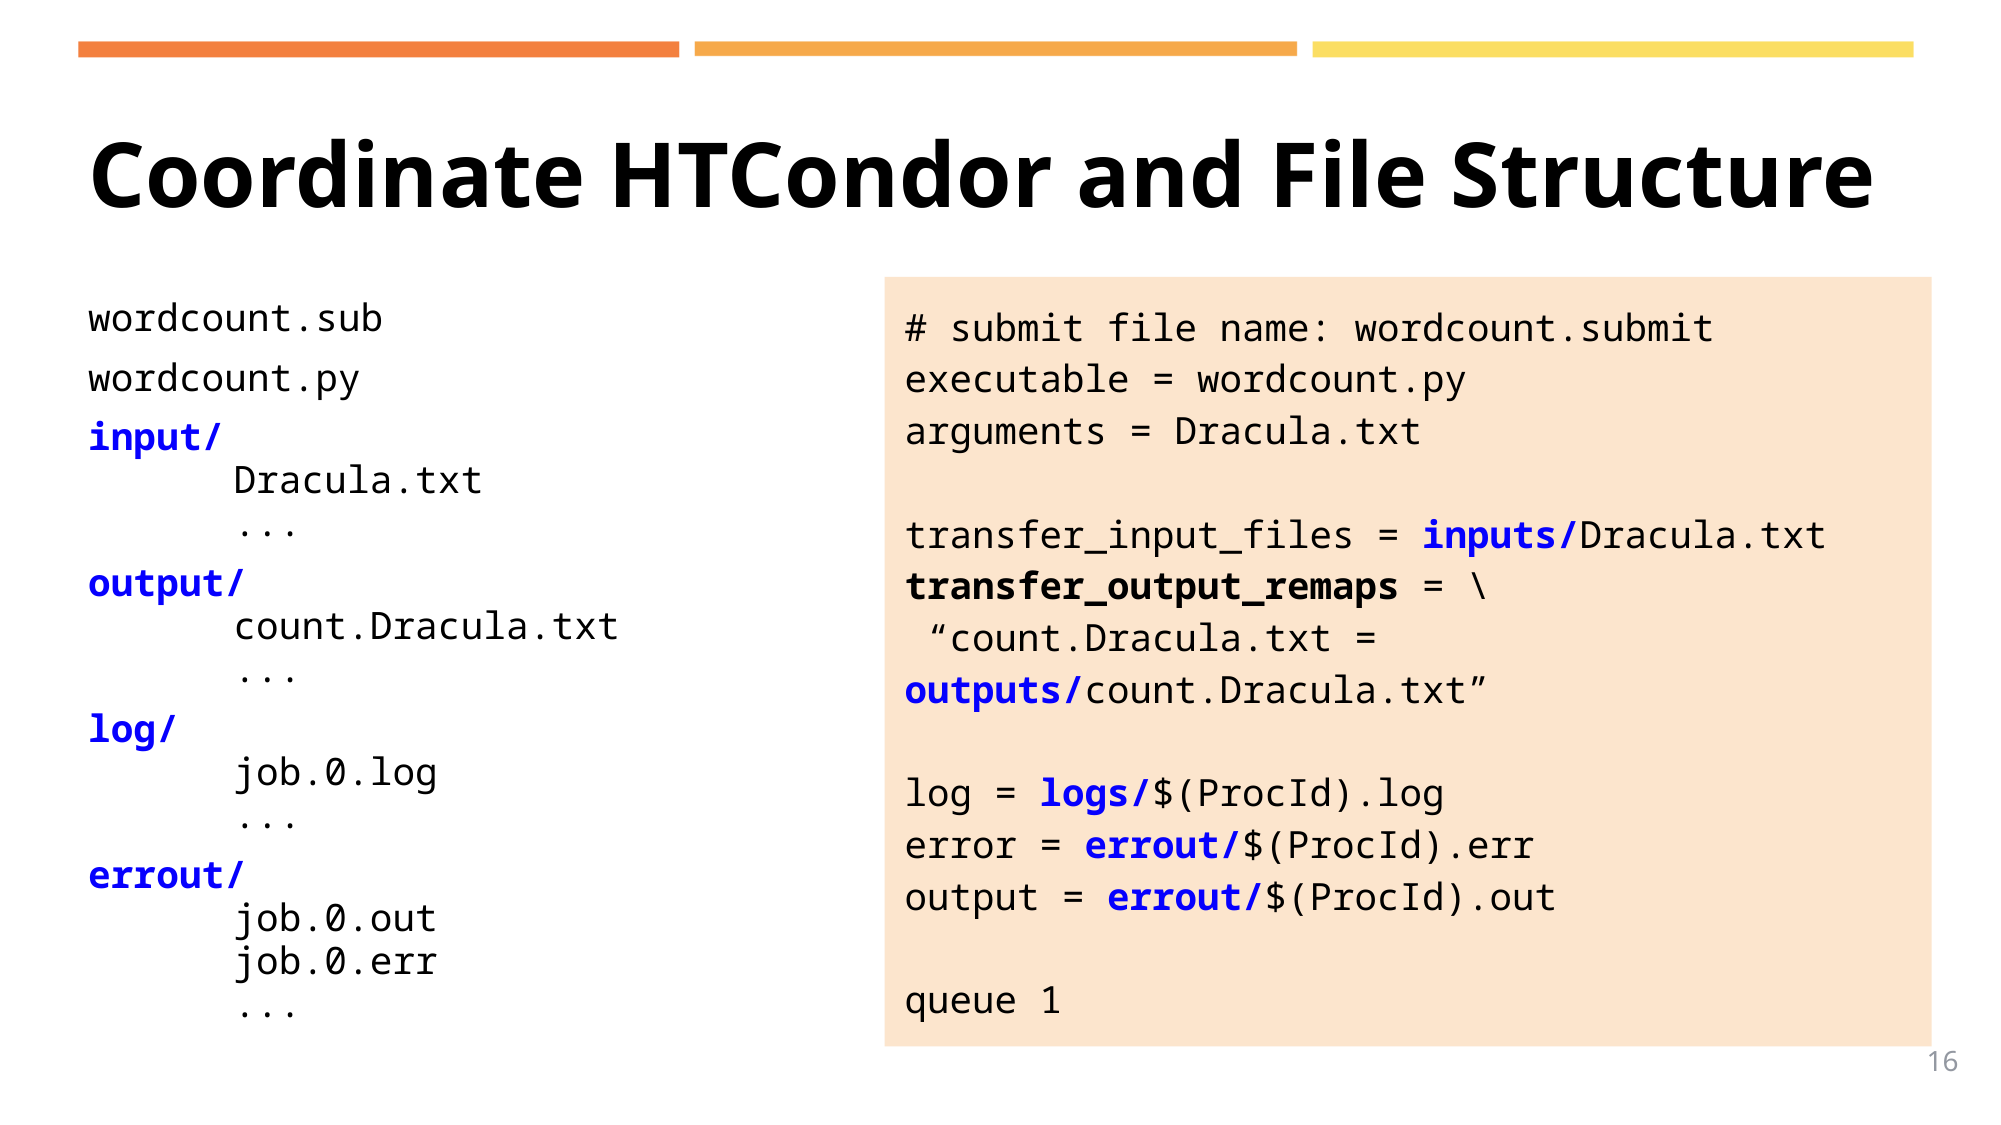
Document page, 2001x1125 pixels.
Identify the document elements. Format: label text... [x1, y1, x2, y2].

picture [68, 27, 1932, 80]
slide_number 16 [1853, 1019, 1974, 1106]
title Coordinate HTCondor and File Structure [68, 97, 1932, 252]
text_box # submit file name: wordcount.submit executable = wordcount.py arguments = Dracula.txt transfer_input_files = inputs/Dracula.txt transfer_output_remaps = \ “count.Dracula.txt = outputs/count.Dracula.txt” log = logs/$(ProcId).log error = errout/$(ProcId).err output = errout/$(ProcId).out queue 1 [884, 276, 1932, 1047]
list wordcount.sub wordcount.py input/ Dracula.txt ... output/ count.Dracula.txt ... log/ job.0.log ... errout/ job.0.out job.0.err ... [68, 276, 884, 1000]
